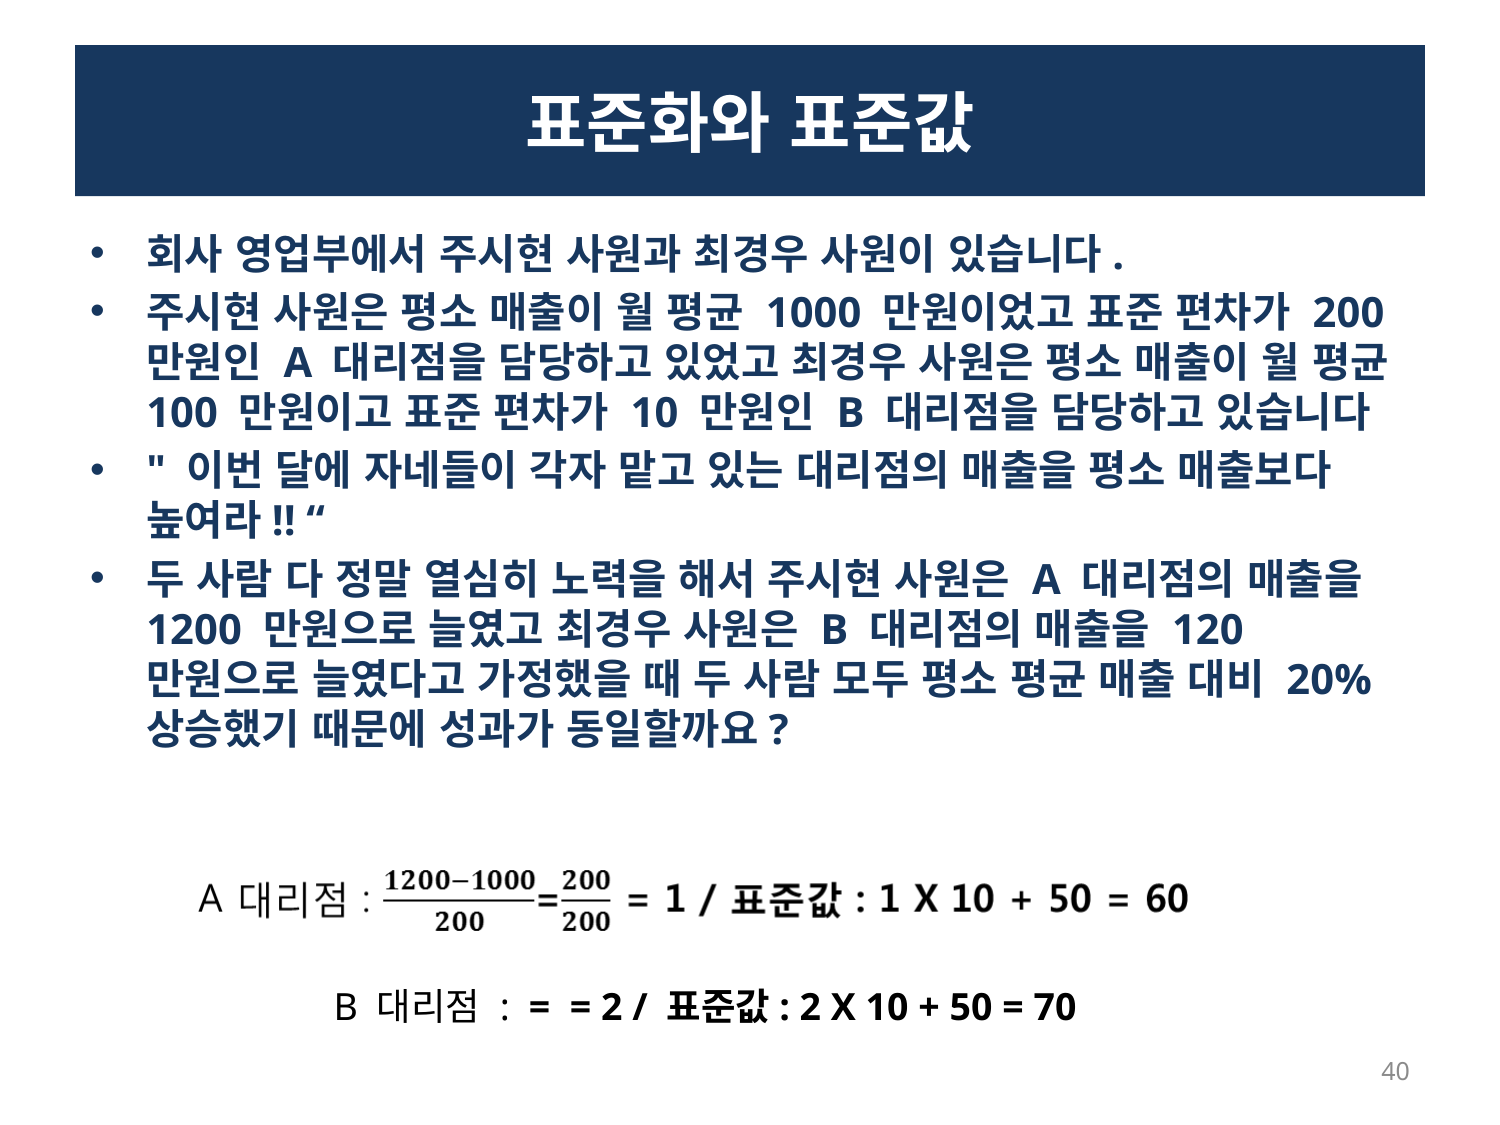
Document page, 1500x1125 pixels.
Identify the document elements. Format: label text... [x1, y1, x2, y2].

slide_number 40 [1074, 1042, 1425, 1103]
title 표준화와 표준값 [75, 45, 1425, 197]
list 회사 영업부에서 주시현 사원과 최경우 사원이 있습니다. 주시현 사원은 평소 매출이 월 평균 1000 만원이었고 표준 편차가 200 만원인 A 대리점을 담당하고 있었고 최경우 사원은 평소 매출이 월 평균 100 만원이고 표준 편차가 10 만원인 B 대리점을 담당하고 있습니다 " 이번 달에 자네들이 각자 맡고 있는 대리점의 매출을 평소 매출보다 높여라!! “ 두 사람 다 정말 열심히 노력을 해서 주시현 사원은 A 대리점의 매출을 1200 만원으로 늘였고 최경우 사원은 B 대리점의 매출을 120 만원으로 늘였다고 가정했을 때 두 사람 모두 평소 평균 매출 대비 20% 상승했기 때문에 성과가 동일할까요? [75, 219, 1425, 1005]
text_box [182, 857, 1241, 1057]
